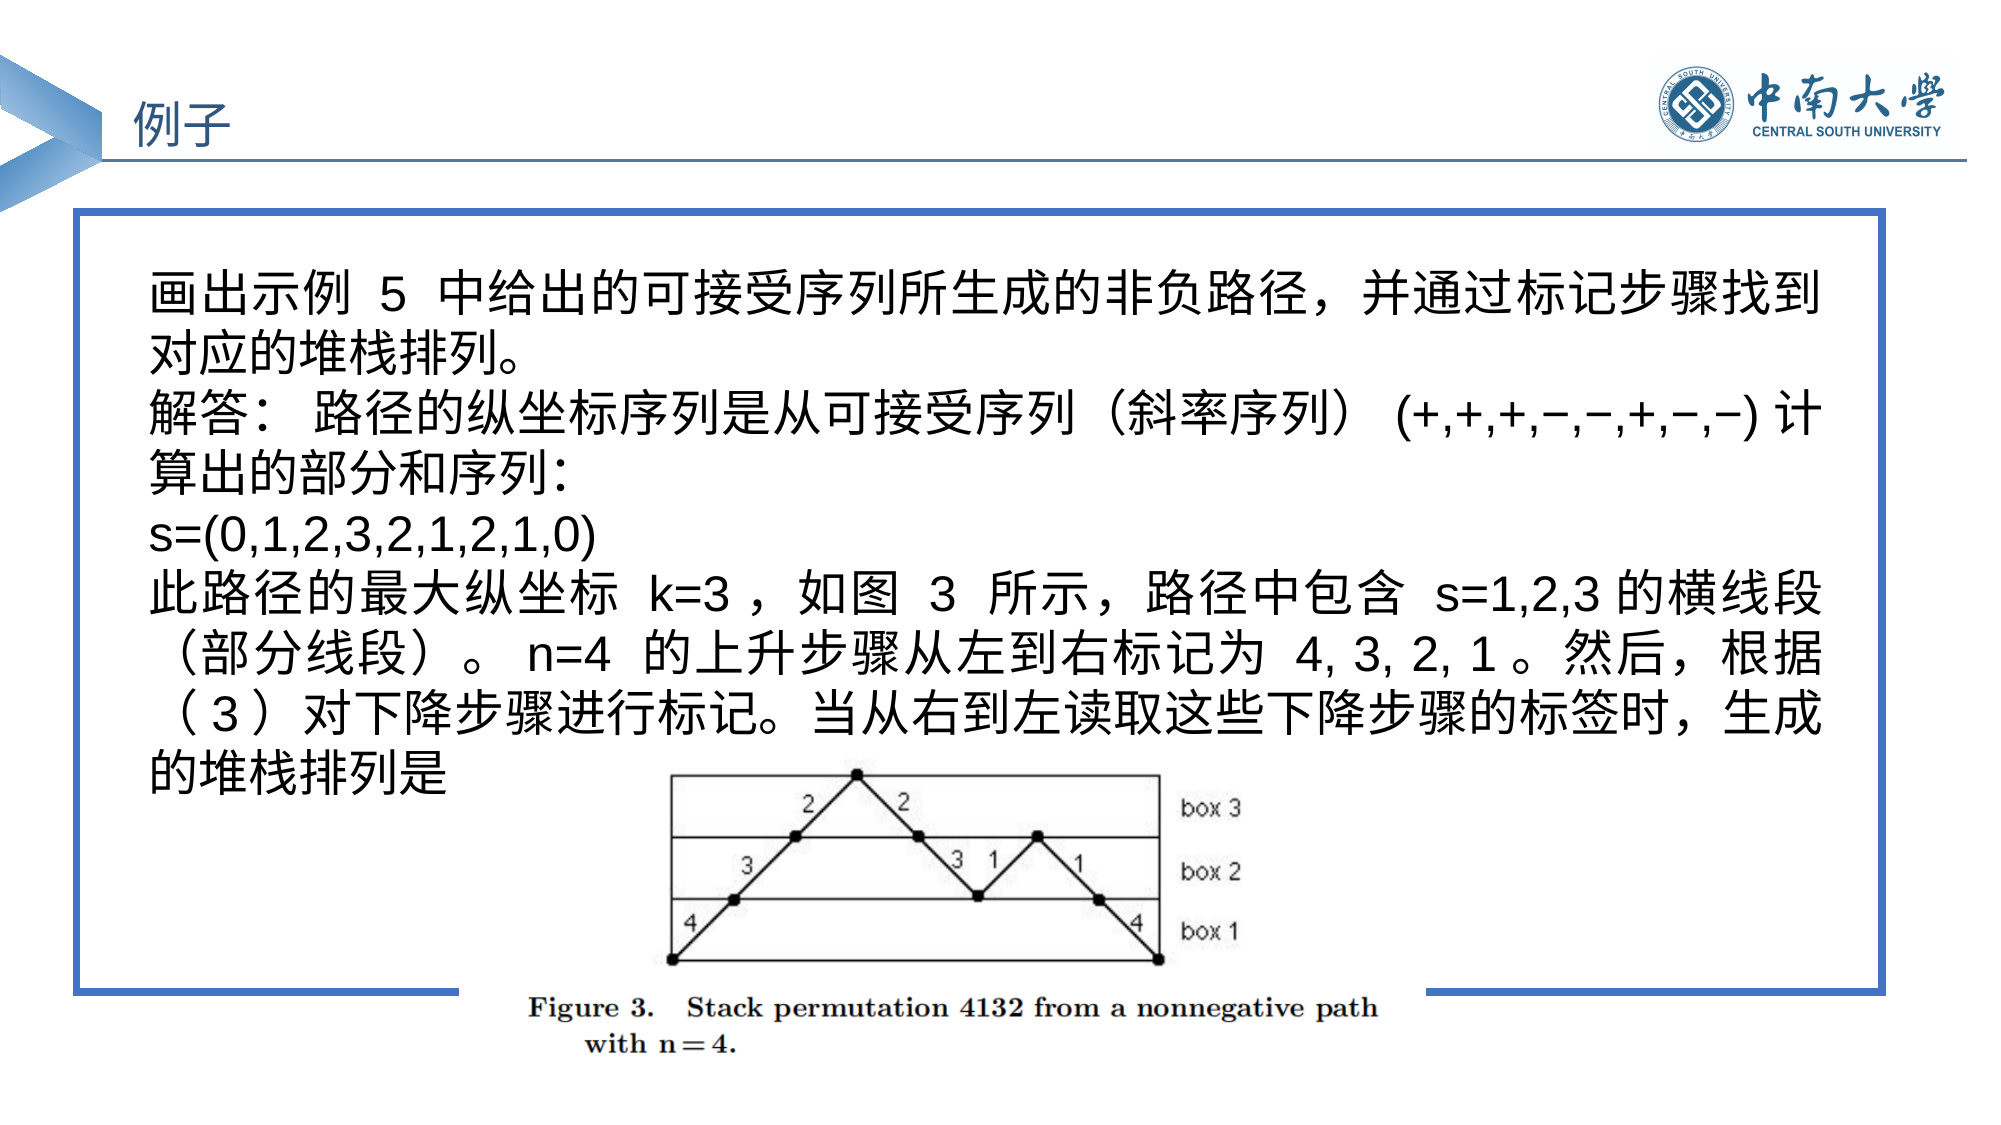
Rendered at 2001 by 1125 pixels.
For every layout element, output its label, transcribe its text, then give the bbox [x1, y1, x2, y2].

picture [1653, 55, 1953, 150]
text_box 例子 [118, 85, 1118, 160]
text_box 画出示例 5 中给出的可接受序列所生成的非负路径，并通过标记步骤找到对应的堆栈排列。 解答： 路径的纵坐标序列是从可接受序列（斜率序列）(+,+,+,−,−,+,−,−)计算出的部分和序列： s=(0,1,2,3,2,1,2,1,0) 此路径的最大纵坐标 k=3，如图 3 所示，路径中包含 s=1,2,3的横线段（部分线段）。n=4 的上升步骤从左到右标记为 4, 3, 2, 1。然后，根据（3）对下降步骤进行标记。当从右到左读取这些下降步骤的标签时，生成的堆栈排列是 4132。 [133, 253, 1838, 949]
text_box [76, 211, 1883, 993]
picture [459, 742, 1426, 1064]
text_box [0, 55, 102, 212]
